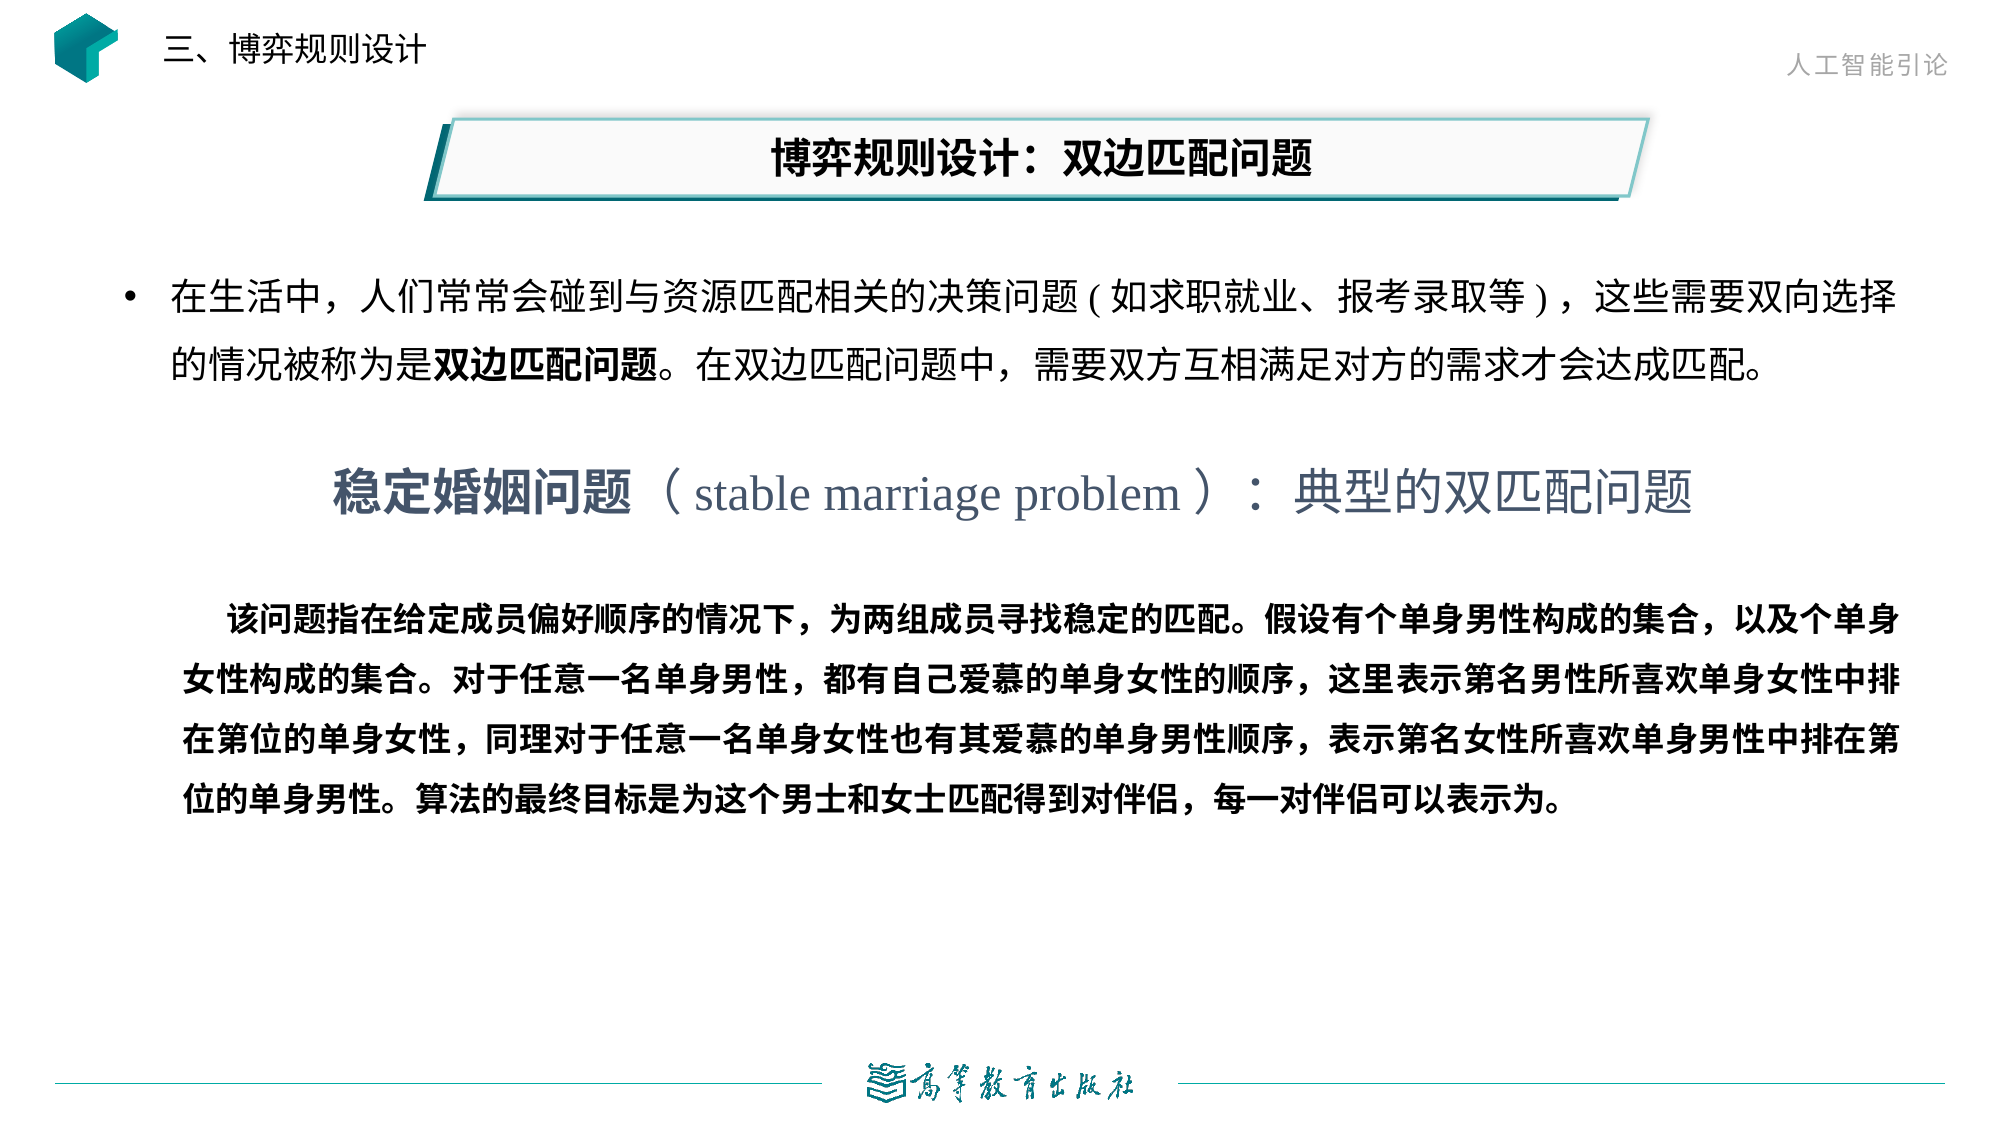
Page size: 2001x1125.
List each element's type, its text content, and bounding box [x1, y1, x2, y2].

text_box 稳定婚姻问题（stable marriage problem）：典型的双匹配问题 [317, 452, 1847, 528]
picture [867, 1063, 1133, 1103]
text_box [423, 119, 1649, 201]
text_box 三、博弈规则设计 [147, 21, 444, 76]
text_box 在生活中，人们常常会碰到与资源匹配相关的决策问题(如求职就业、报考录取等)，这些需要双向选择的情况被称为是双边匹配问题。在双边匹配问题中，需要双方互相满足对方的需求才会达成匹配。 [109, 243, 1912, 394]
